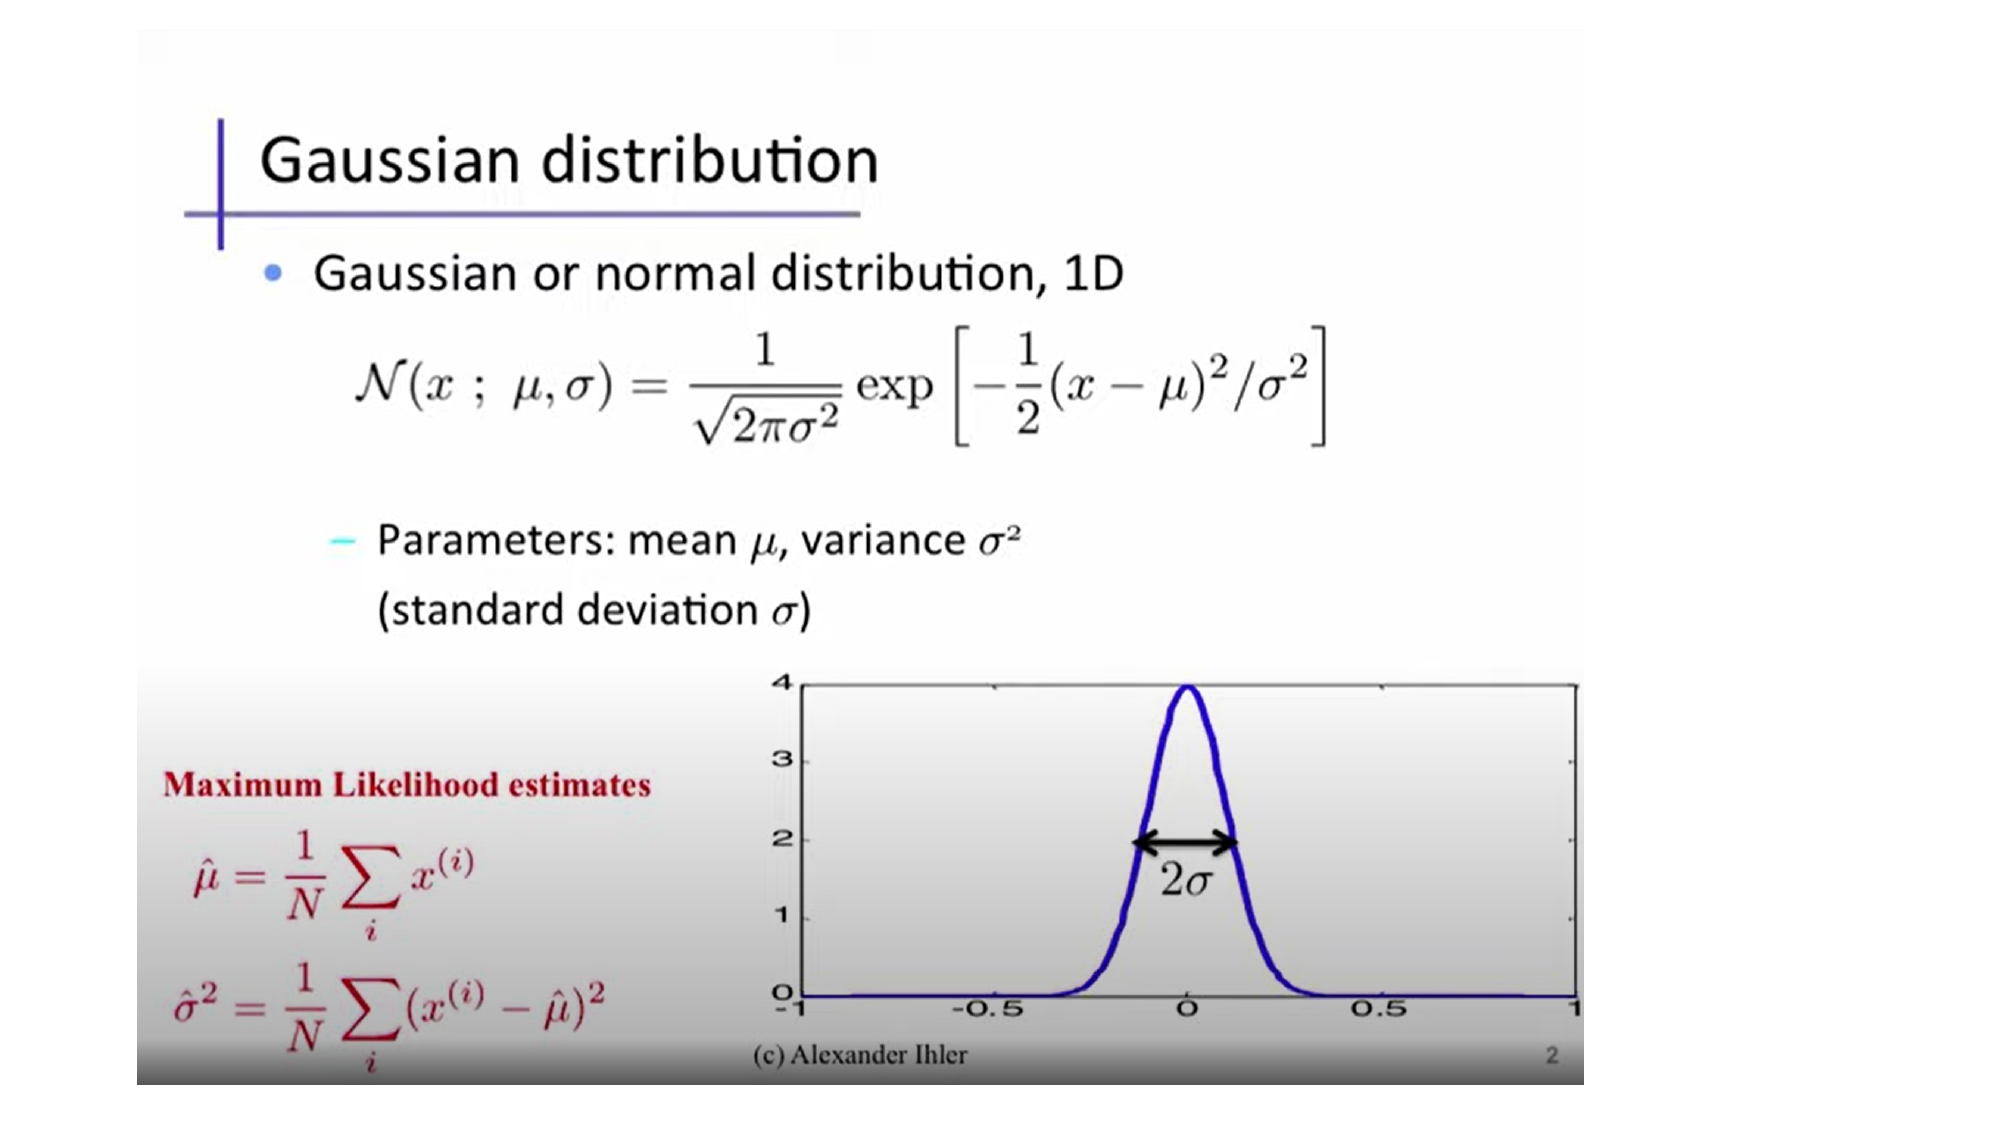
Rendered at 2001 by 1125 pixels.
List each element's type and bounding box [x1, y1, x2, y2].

picture [137, 30, 1584, 1085]
